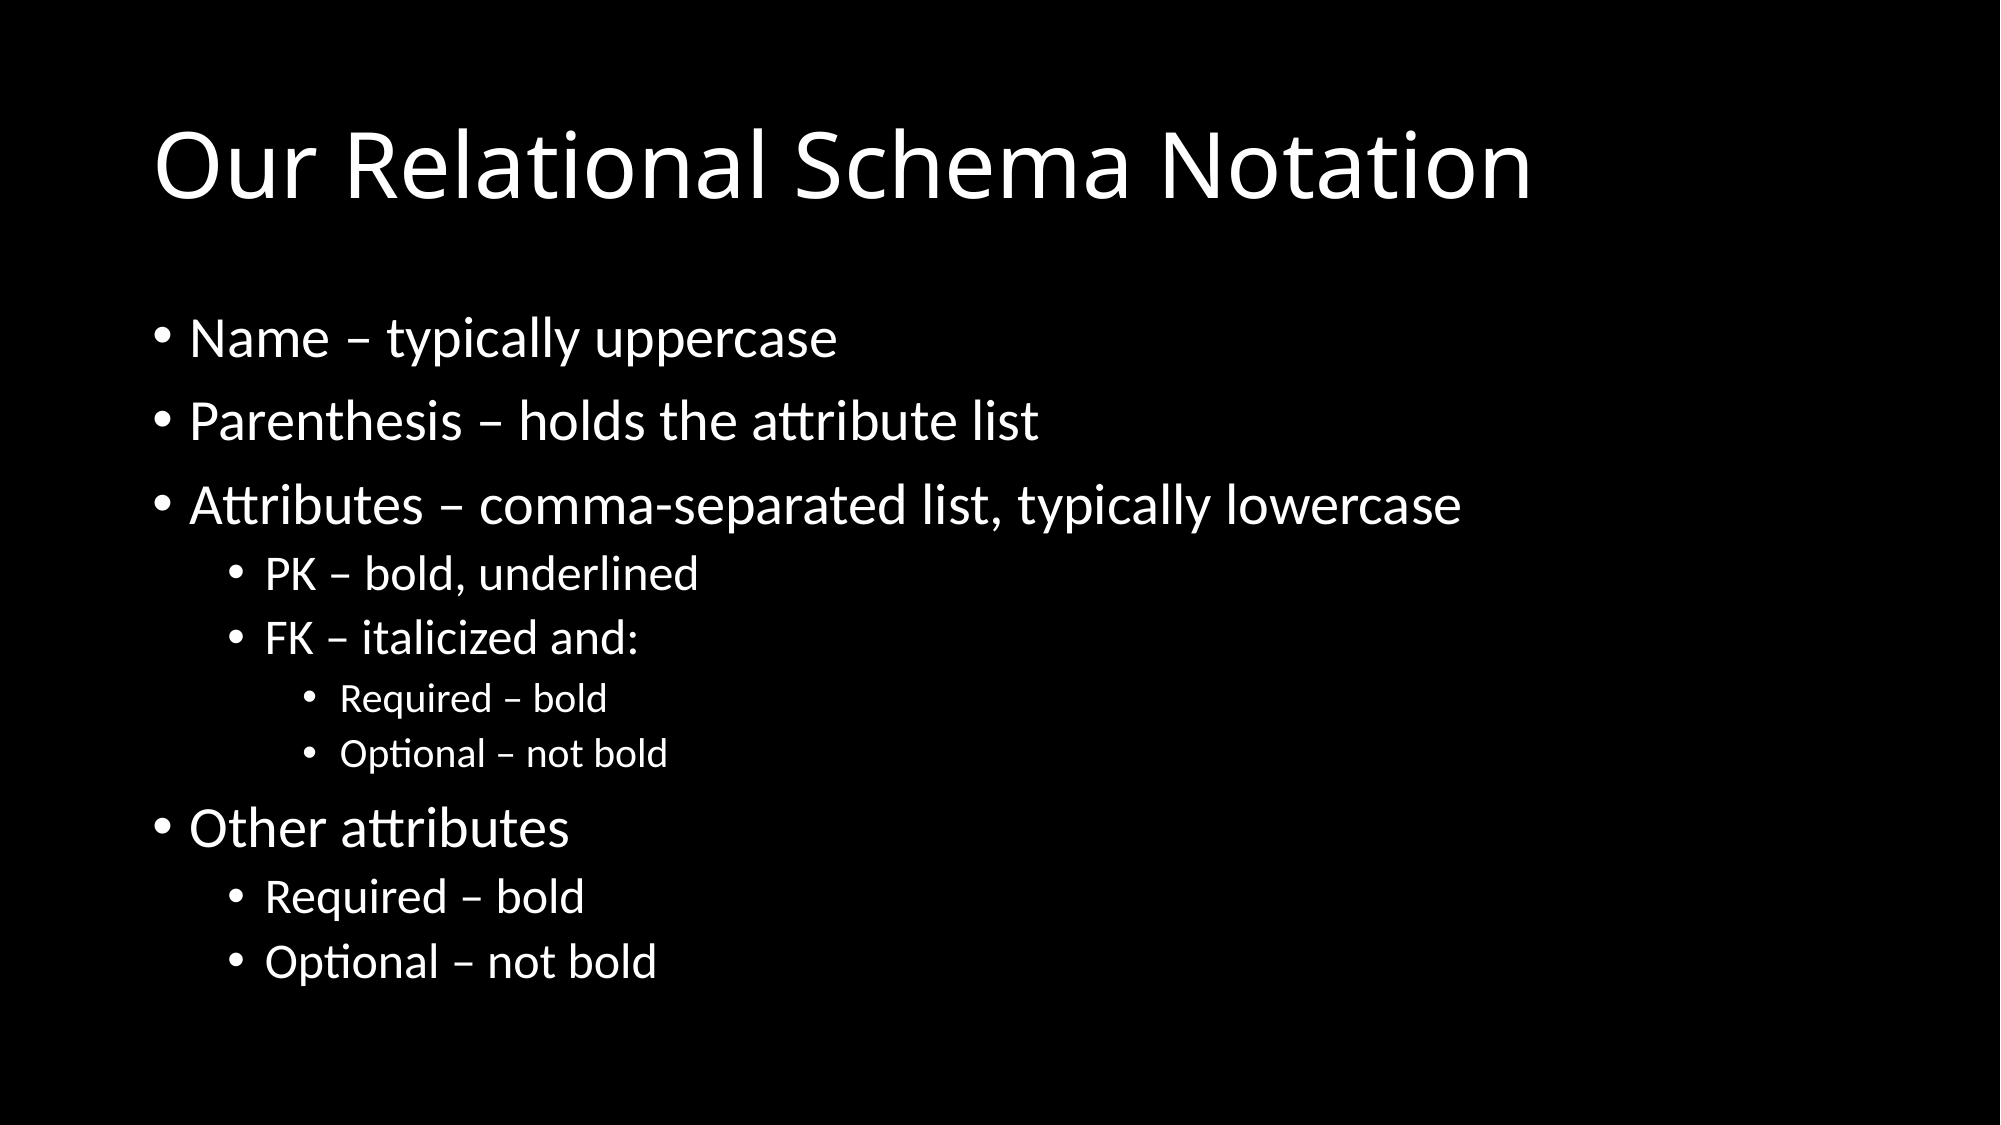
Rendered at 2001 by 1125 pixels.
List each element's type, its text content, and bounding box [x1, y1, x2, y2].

title Our Relational Schema Notation [137, 59, 1863, 278]
list Name – typically uppercase Parenthesis – holds the attribute list Attributes – comma-separated list, typically lowercase PK – bold, underlined FK – italicized and: Required – bold Optional – not bold Other attributes Required – bold Optional – not bold [137, 299, 1863, 1014]
